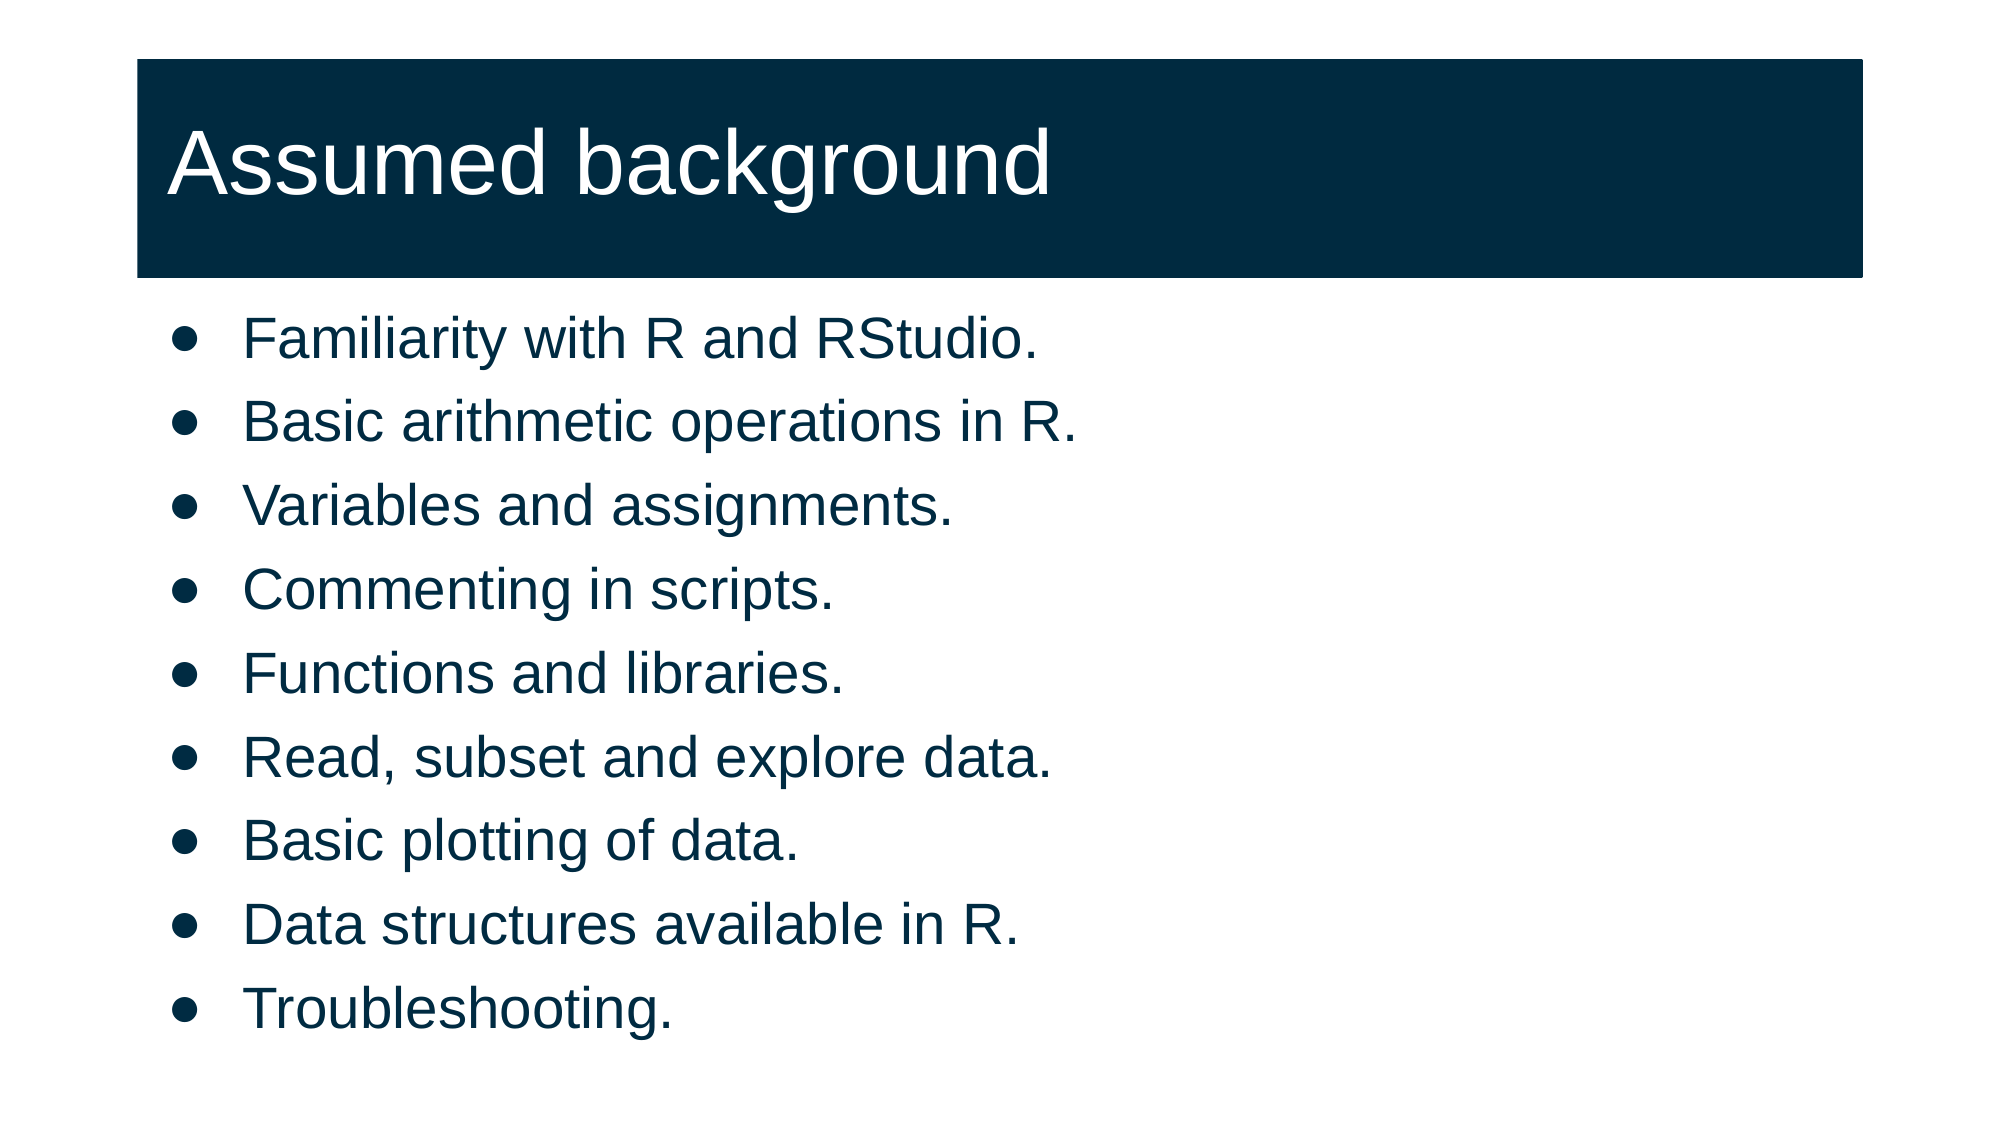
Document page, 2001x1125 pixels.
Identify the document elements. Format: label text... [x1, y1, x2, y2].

list Familiarity with R and RStudio. Basic arithmetic operations in R. Variables and assignments. Commenting in scripts. Functions and libraries. Read, subset and explore data. Basic plotting of data. Data structures available in R. Troubleshooting. [137, 307, 1863, 1125]
title Assumed background [137, 59, 1863, 278]
